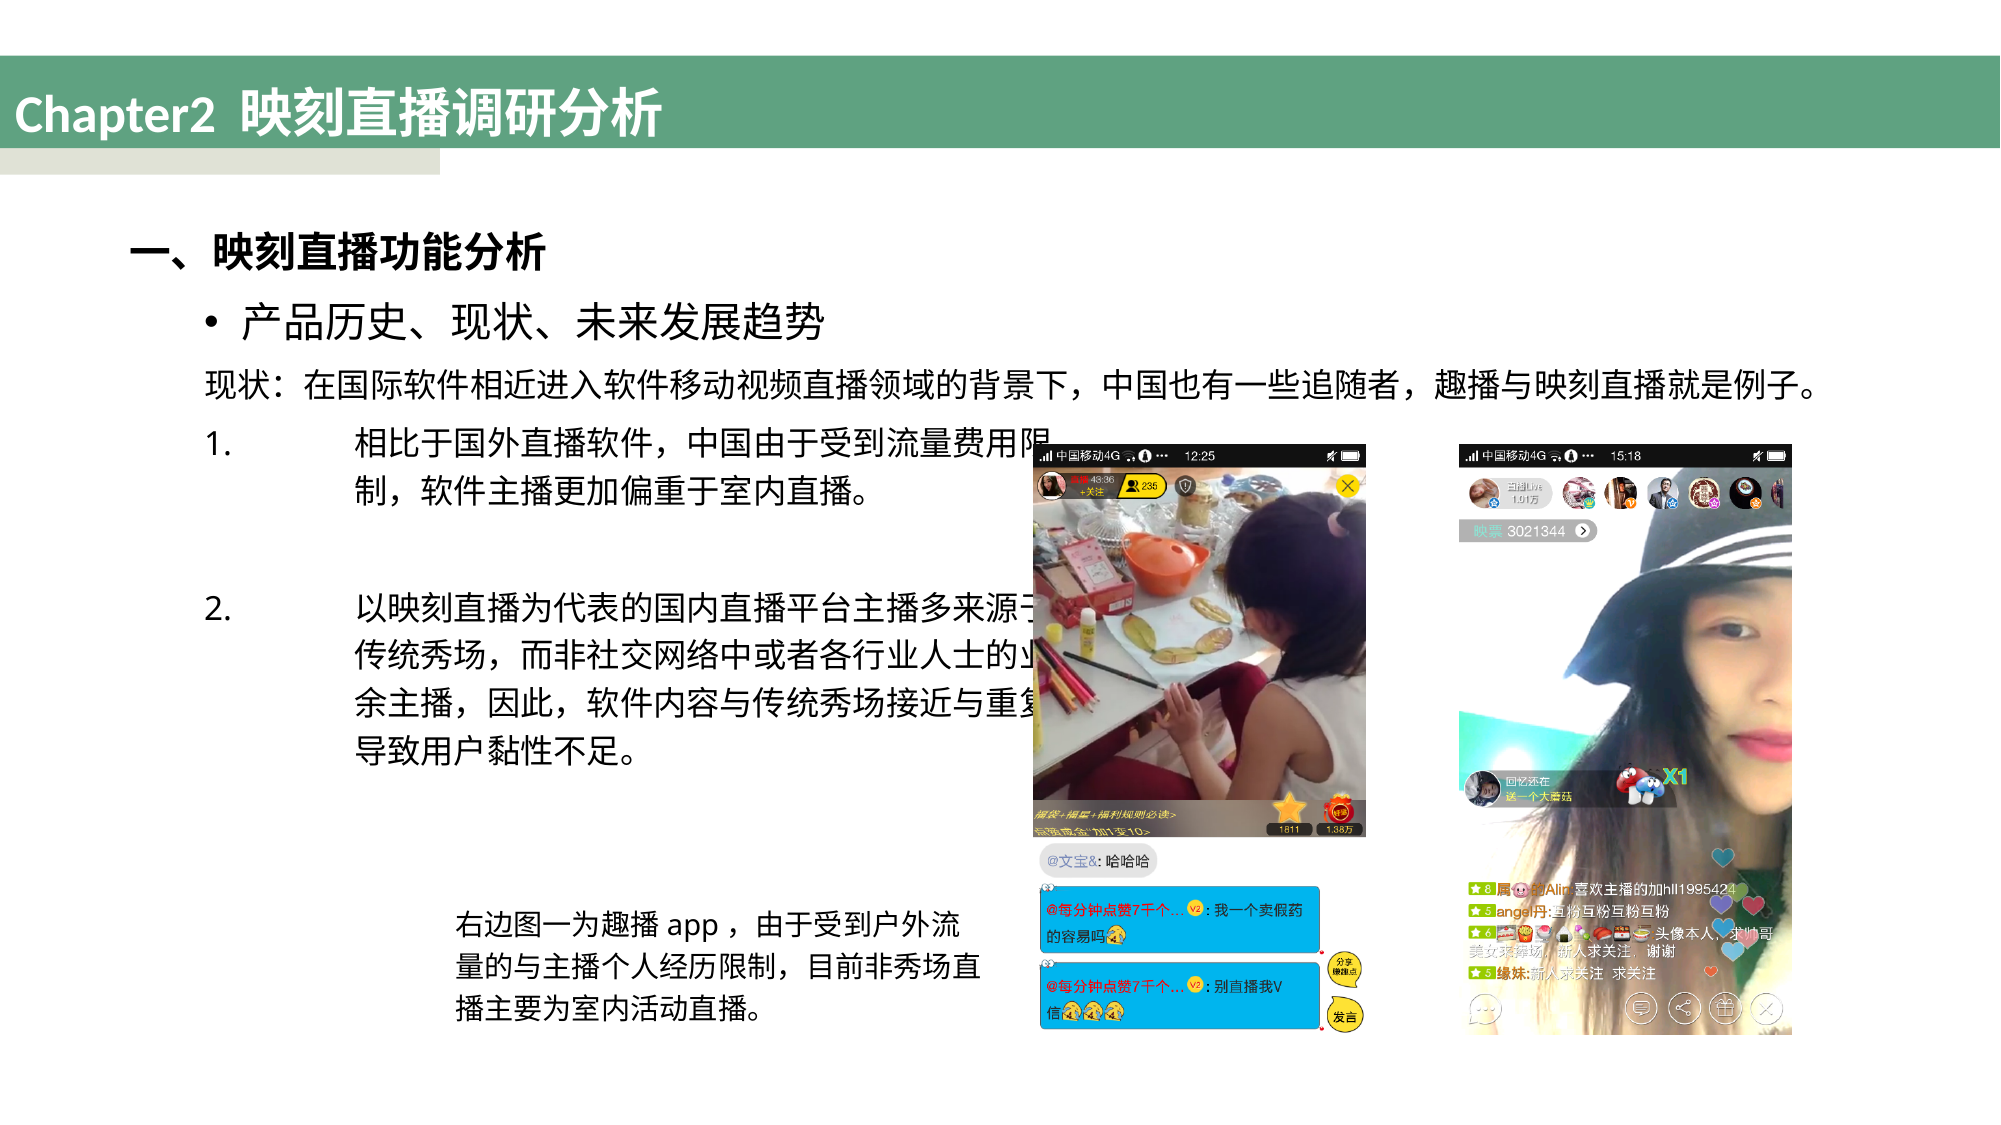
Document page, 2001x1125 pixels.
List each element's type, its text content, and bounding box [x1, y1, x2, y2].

picture [1033, 444, 1366, 1035]
picture [1459, 444, 1792, 1035]
text_box 一、映刻直播功能分析 产品历史、现状、未来发展趋势 现状：在国际软件相近进入软件移动视频直播领域的背景下，中国也有一些追随者，趣播与映刻直播就是例子。 1. 相比于国外直播软件，中国由于受到流量费用限 制，软件主播更加偏重于室内直播。 2. 以映刻直播为代表的国内直播平台主播多来源于 传统秀场，而非社交网络中或者各行业人士的业 余主播，因此，软件内容与传统秀场接近与重复 导致用户黏性不足。 [114, 207, 1886, 1035]
title Chapter2 映刻直播调研分析 [0, 55, 714, 175]
text_box 右边图一为趣播app，由于受到户外流量的与主播个人经历限制，目前非秀场直播主要为室内活动直播。 [365, 892, 1000, 1033]
